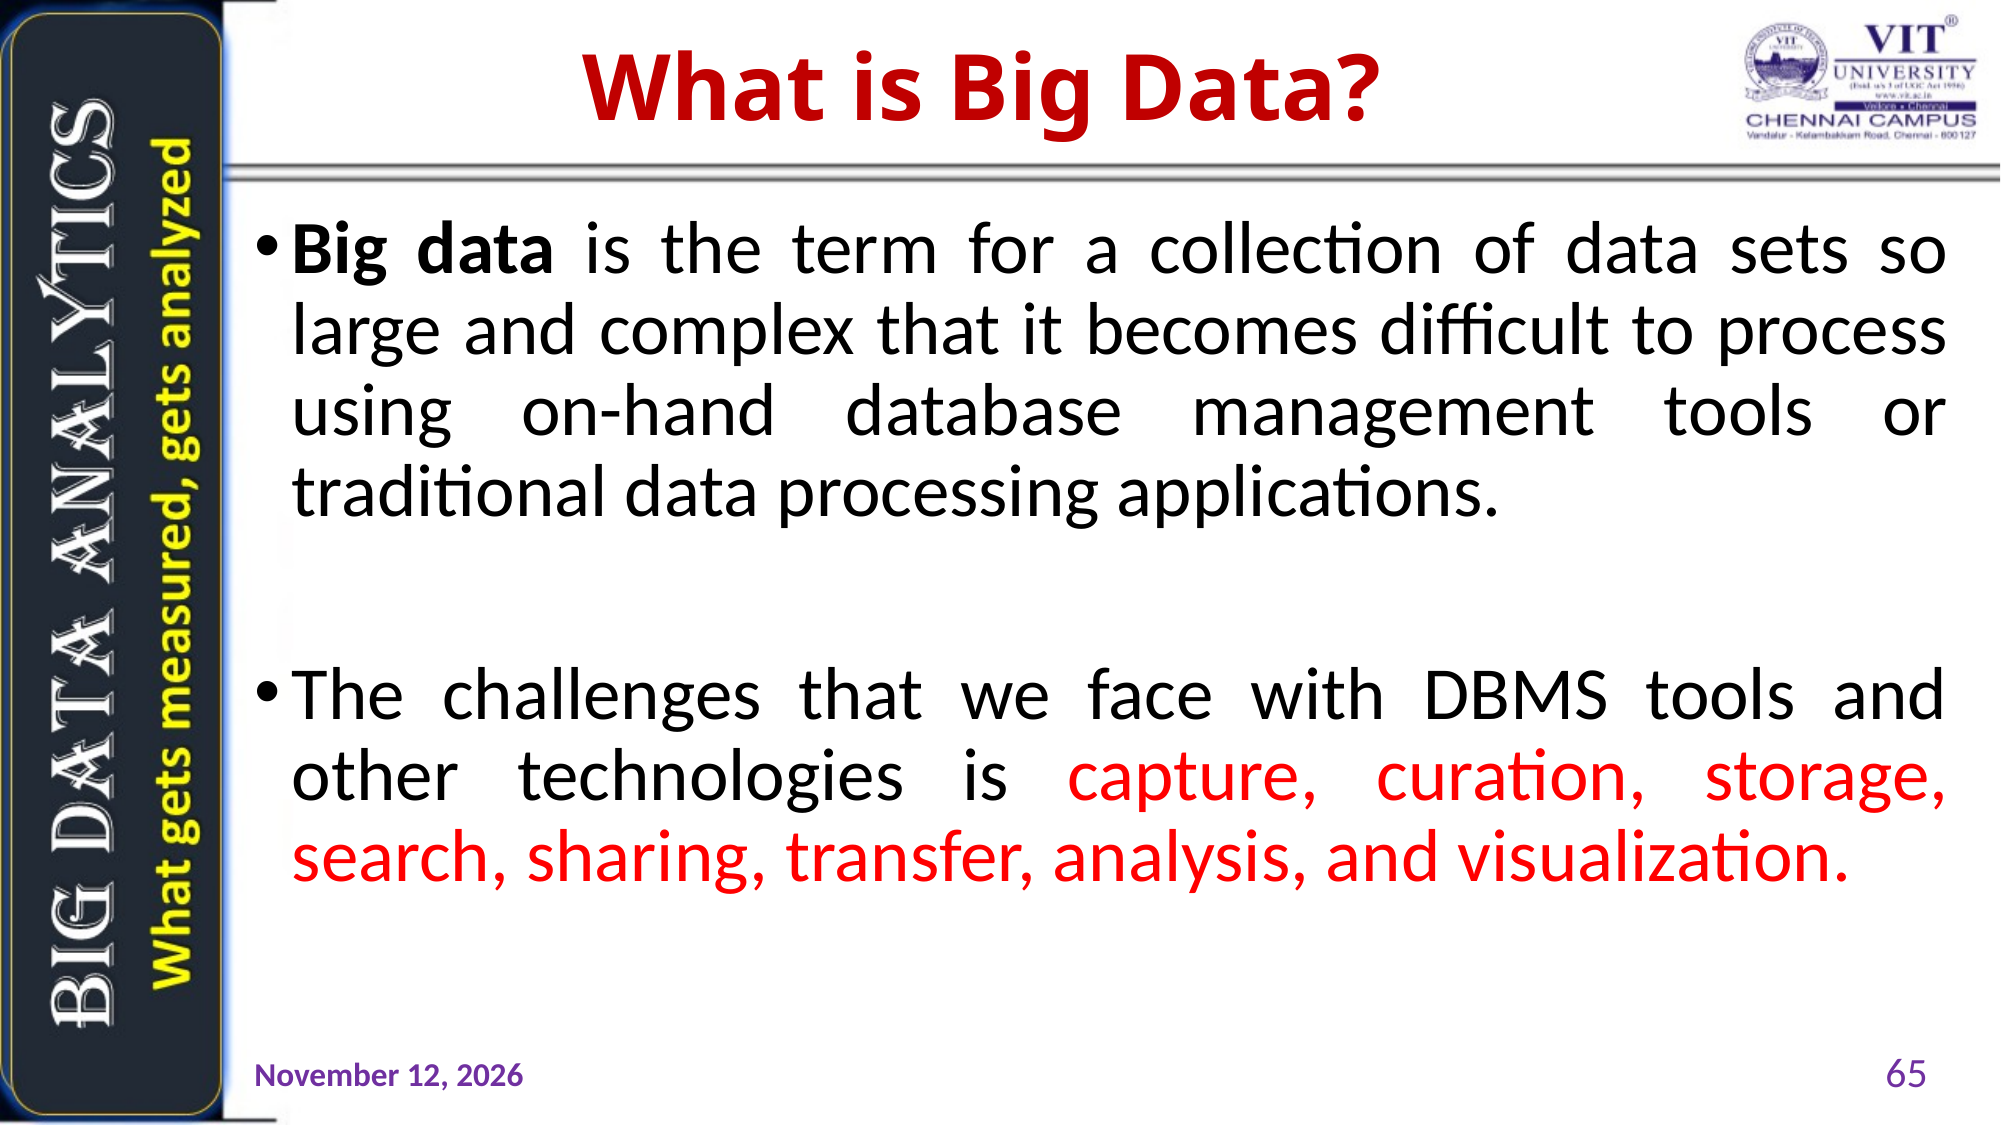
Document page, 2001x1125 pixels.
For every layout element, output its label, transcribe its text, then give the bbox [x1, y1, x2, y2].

title What is Big Data? [239, 16, 1725, 167]
slide_number 65 [1778, 1040, 1943, 1103]
picture [0, 0, 2001, 1125]
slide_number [239, 1042, 588, 1103]
list Big data is the term for a collection of data sets so large and complex that it becomes difficult to process using on-hand database management tools or traditional data processing applications. The challenges that we face with DBMS tools and other technologies is capture, curation, storage, search, sharing, transfer, analysis, and visualization. [239, 200, 1965, 1017]
